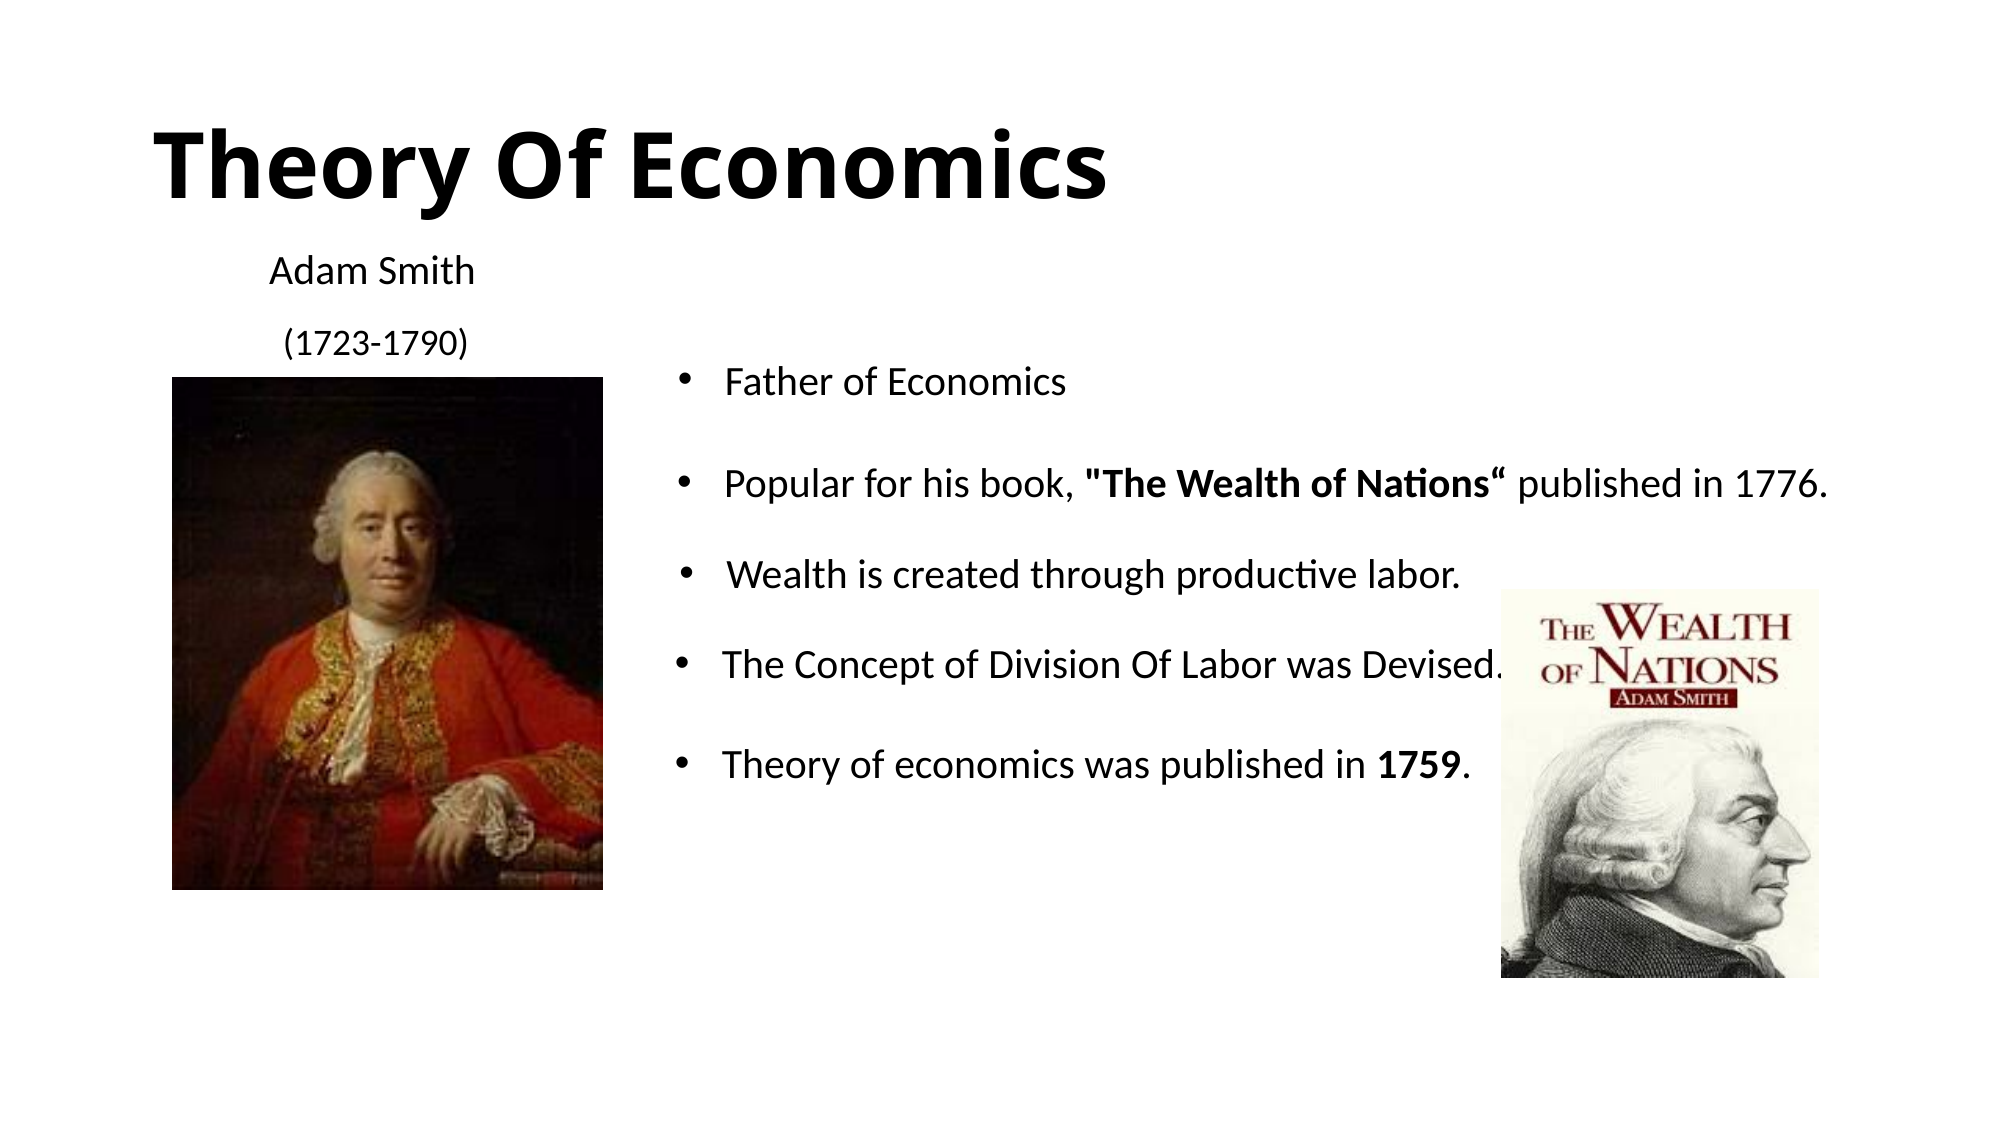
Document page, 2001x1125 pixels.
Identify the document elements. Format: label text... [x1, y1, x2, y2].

text_box (1723-1790) [268, 310, 484, 371]
text_box Popular for his book, "The Wealth of Nations“ published in 1776. [662, 448, 1845, 614]
text_box Father of Economics [663, 346, 1092, 411]
text_box Wealth is created through productive labor. [664, 539, 1487, 605]
title Theory Of Economics [137, 59, 1863, 278]
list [172, 377, 603, 890]
text_box The Concept of Division Of Labor was Devised. Theory of economics was published in 1759. [660, 629, 1501, 845]
picture [1501, 589, 1819, 978]
text_box Adam Smith [254, 235, 518, 300]
text_box [162, 101, 1888, 1039]
